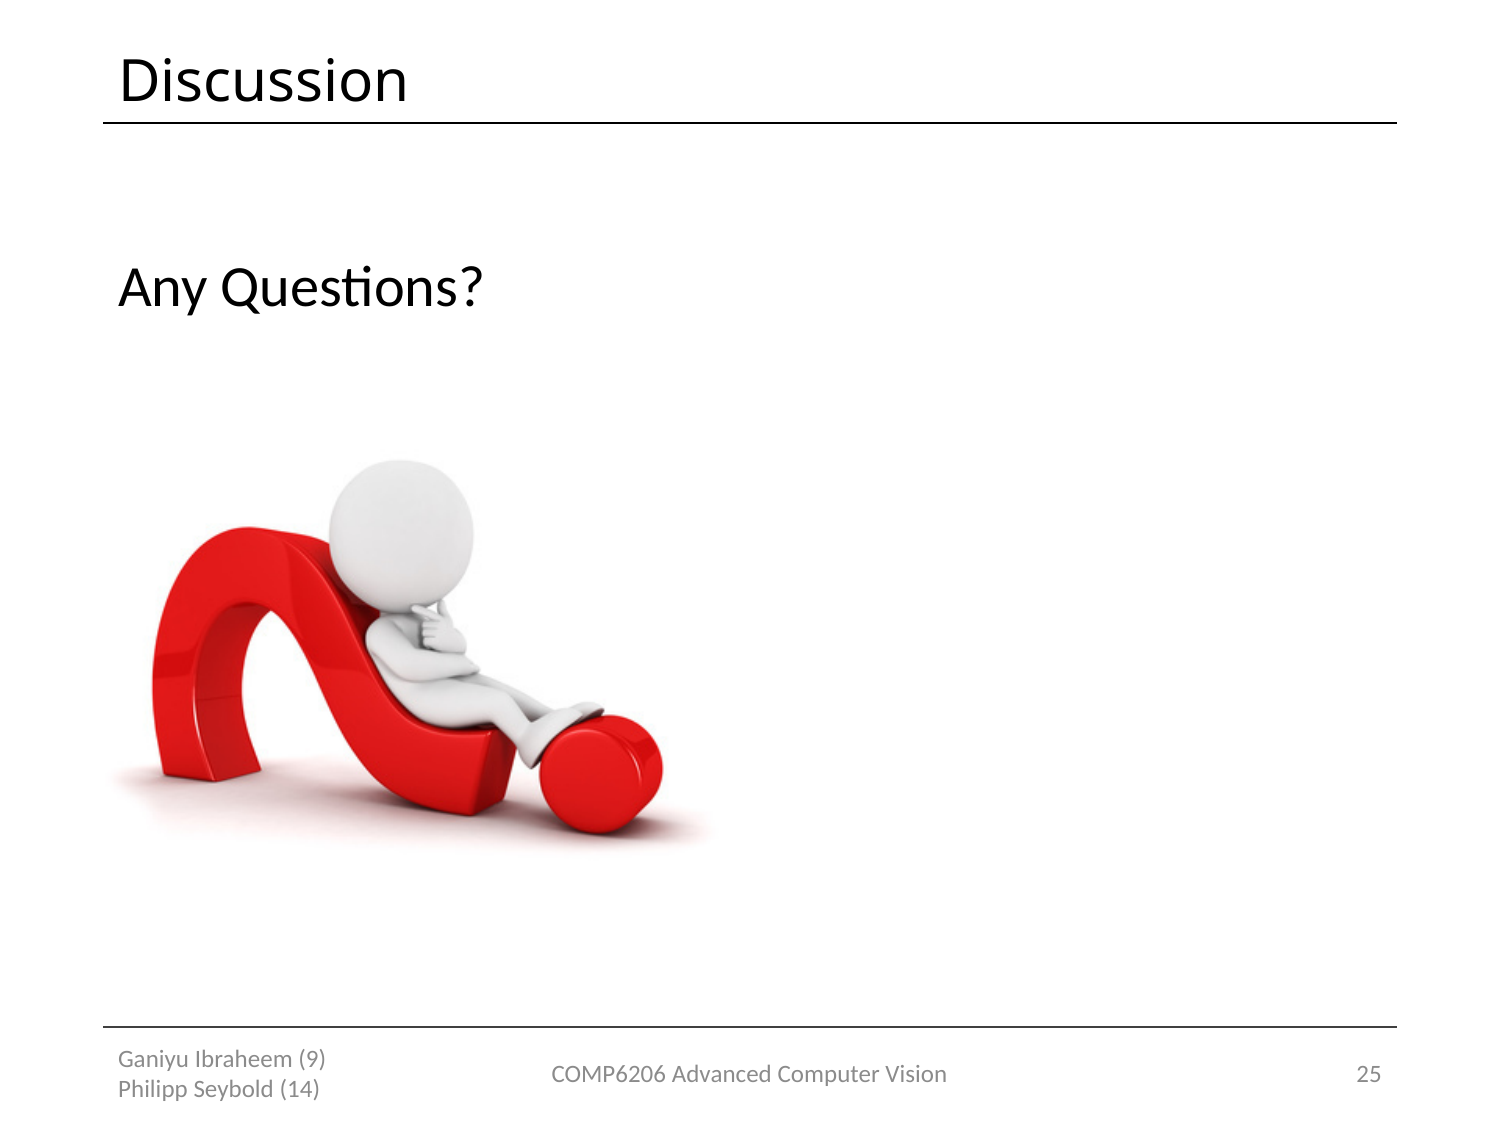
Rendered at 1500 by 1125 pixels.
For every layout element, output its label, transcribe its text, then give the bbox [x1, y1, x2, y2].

slide_number 25 [1059, 1042, 1397, 1103]
title Discussion [103, 41, 1397, 124]
footer COMP6206 Advanced Computer Vision [496, 1042, 1004, 1103]
picture [81, 436, 750, 876]
list Any Questions? [103, 248, 1397, 972]
slide_number Ganiyu Ibraheem (9) Philipp Seybold (14) [103, 1042, 358, 1103]
